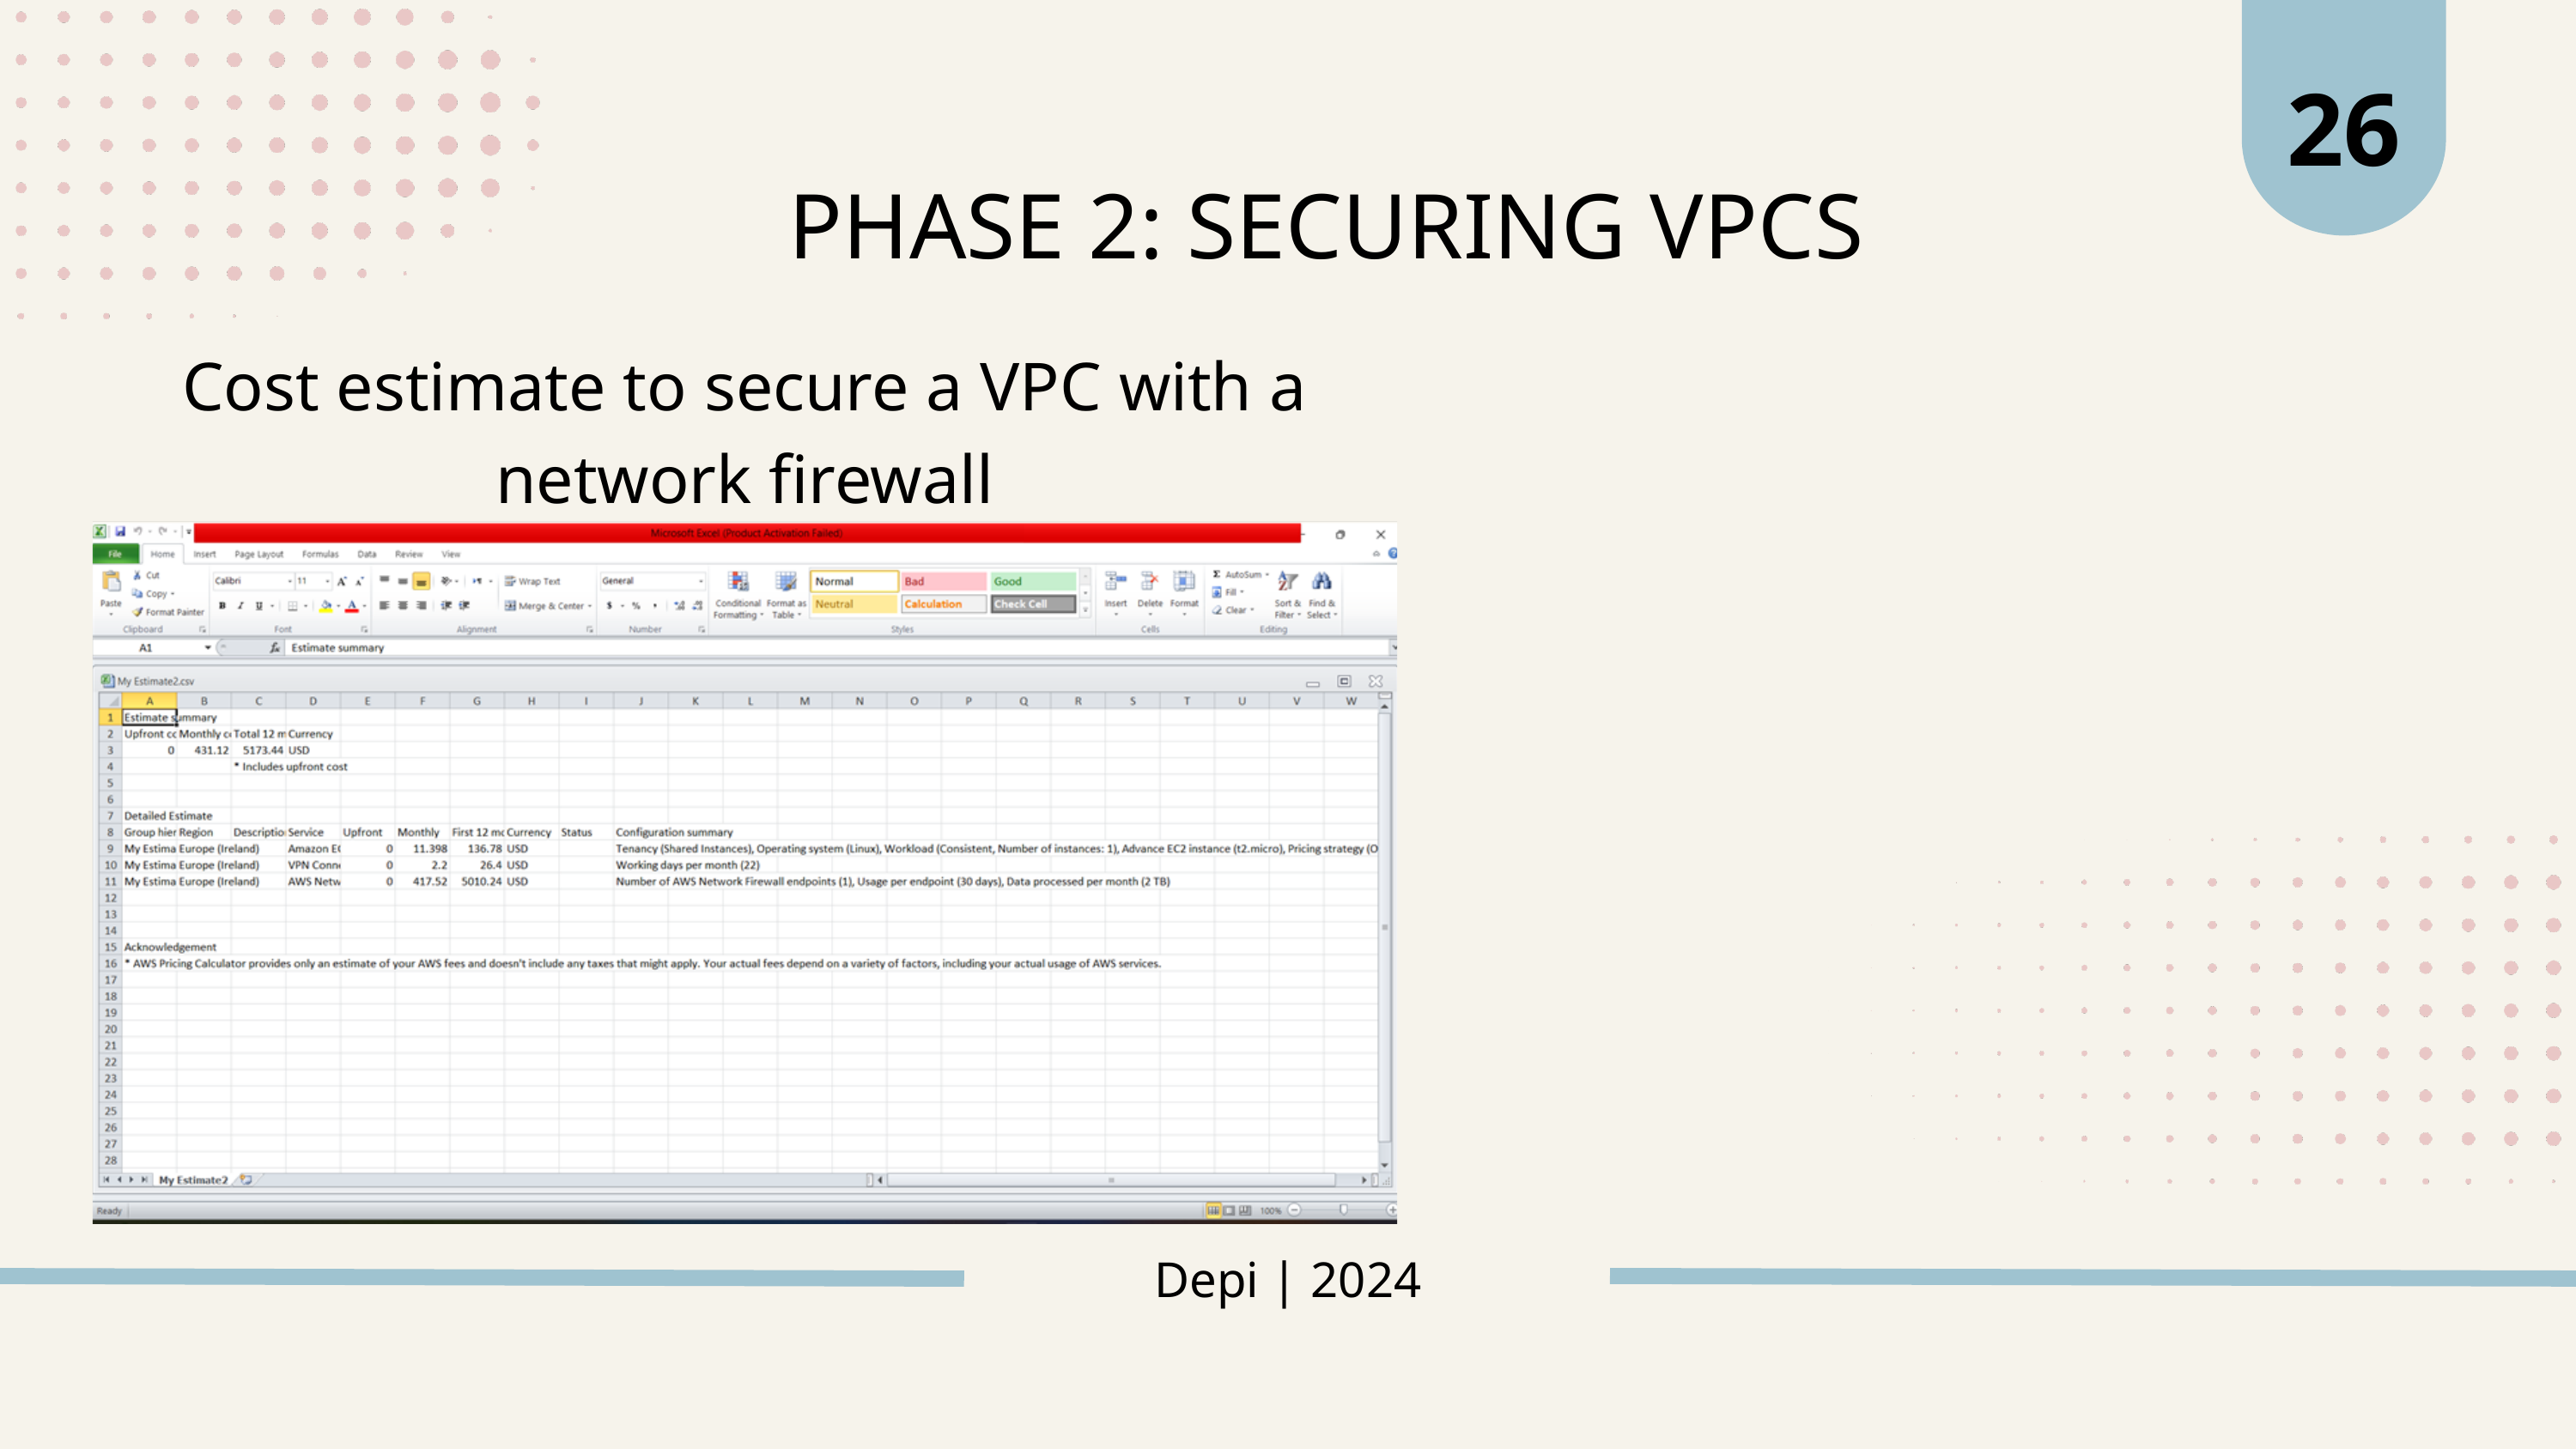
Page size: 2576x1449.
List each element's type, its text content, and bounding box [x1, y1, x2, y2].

text_box [92, 512, 1398, 1224]
text_box Depi | 2024 [803, 1239, 1773, 1307]
text_box PHASE 2: SECURING VPCS [398, 188, 2256, 366]
text_box [0, 0, 540, 319]
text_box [2233, 0, 2455, 236]
text_box [1828, 835, 2576, 1185]
text_box Cost estimate to secure a VPC with a network firewall [103, 330, 1387, 517]
